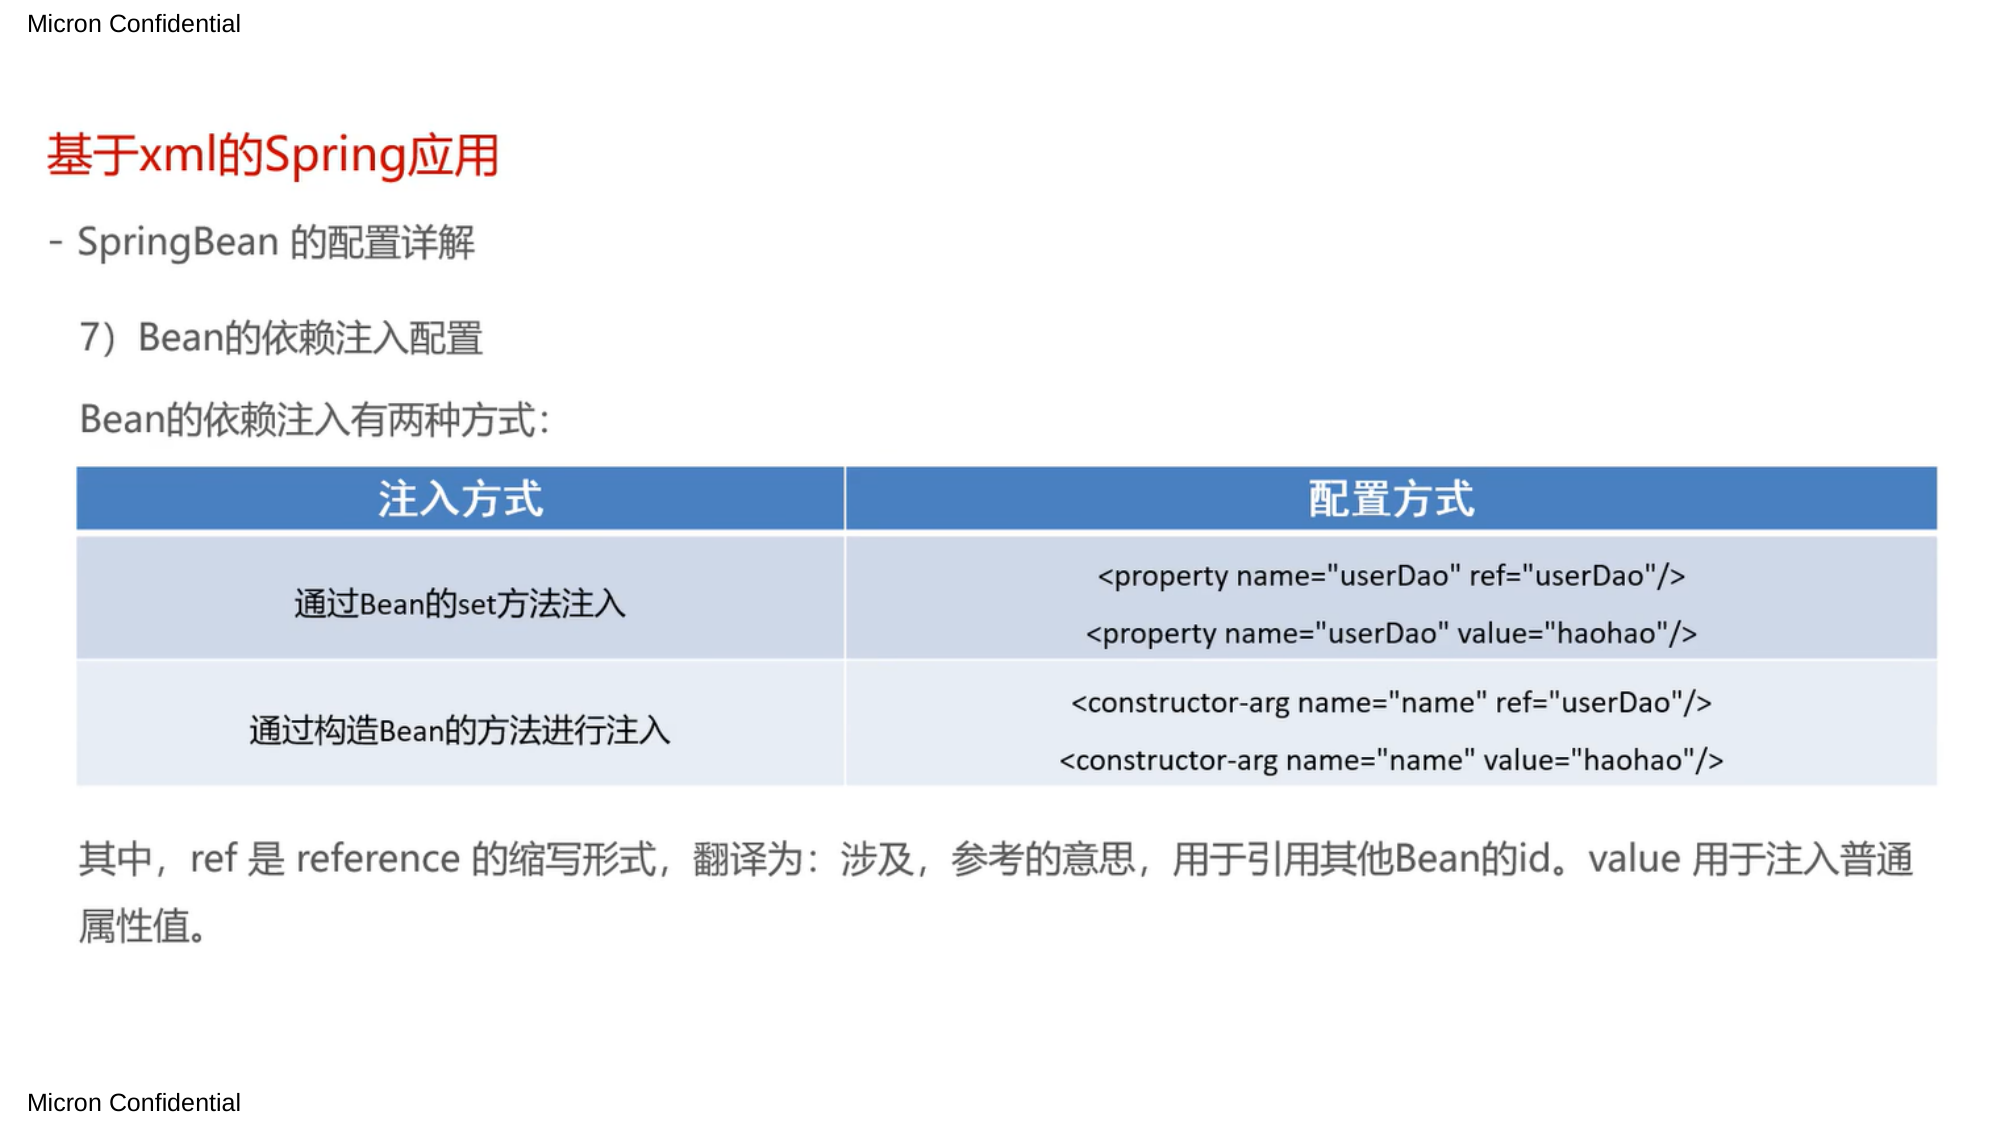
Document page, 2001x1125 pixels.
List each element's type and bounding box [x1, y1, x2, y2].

picture [0, 93, 2000, 1031]
